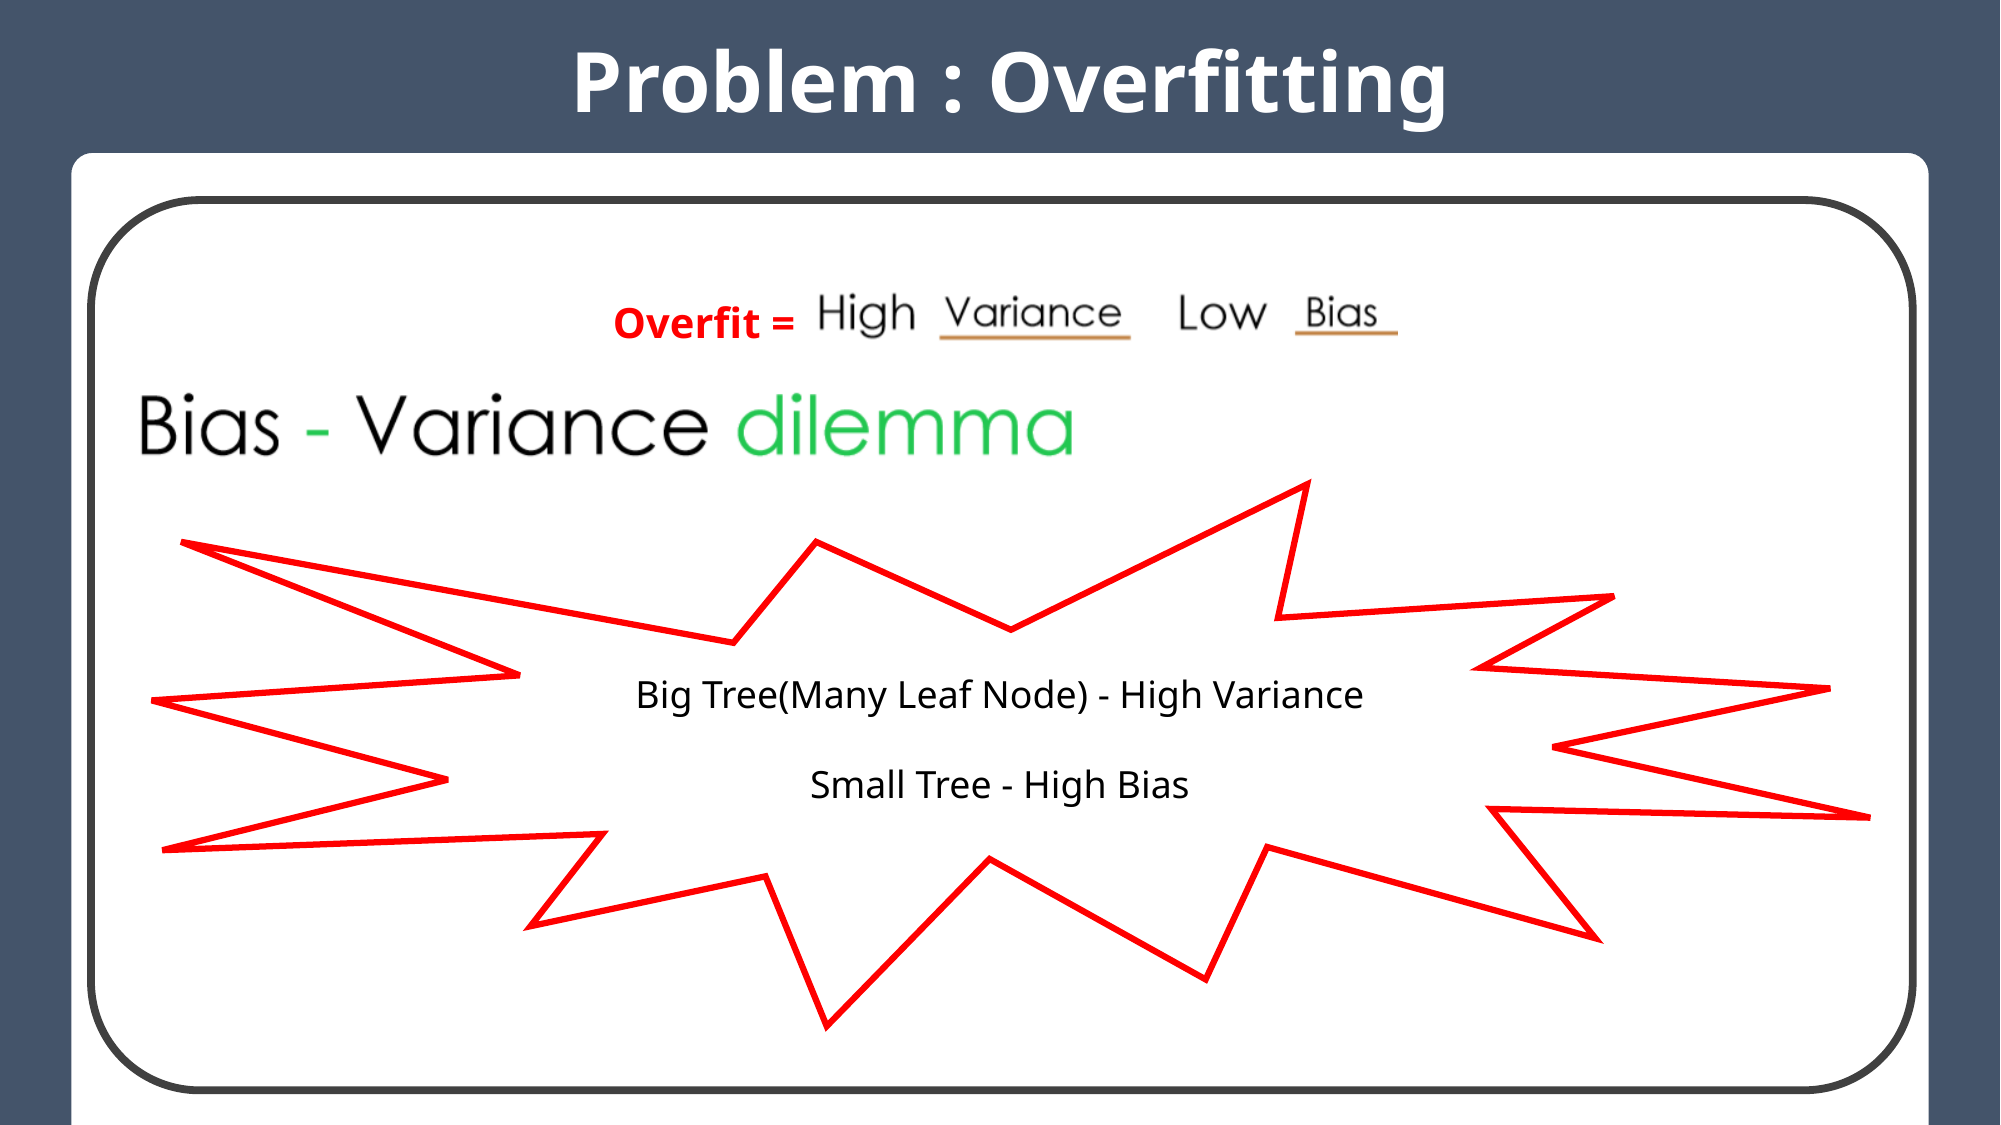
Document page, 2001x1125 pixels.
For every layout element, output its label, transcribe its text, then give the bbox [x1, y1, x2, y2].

picture [808, 280, 1398, 355]
text_box Problem : Overfitting [373, 21, 1627, 137]
text_box [0, 0, 2000, 1125]
text_box Big Tree(Many Leaf Node) - High Variance Small Tree - High Bias [151, 482, 1871, 1029]
text_box [89, 199, 1914, 1092]
picture [131, 379, 1083, 473]
